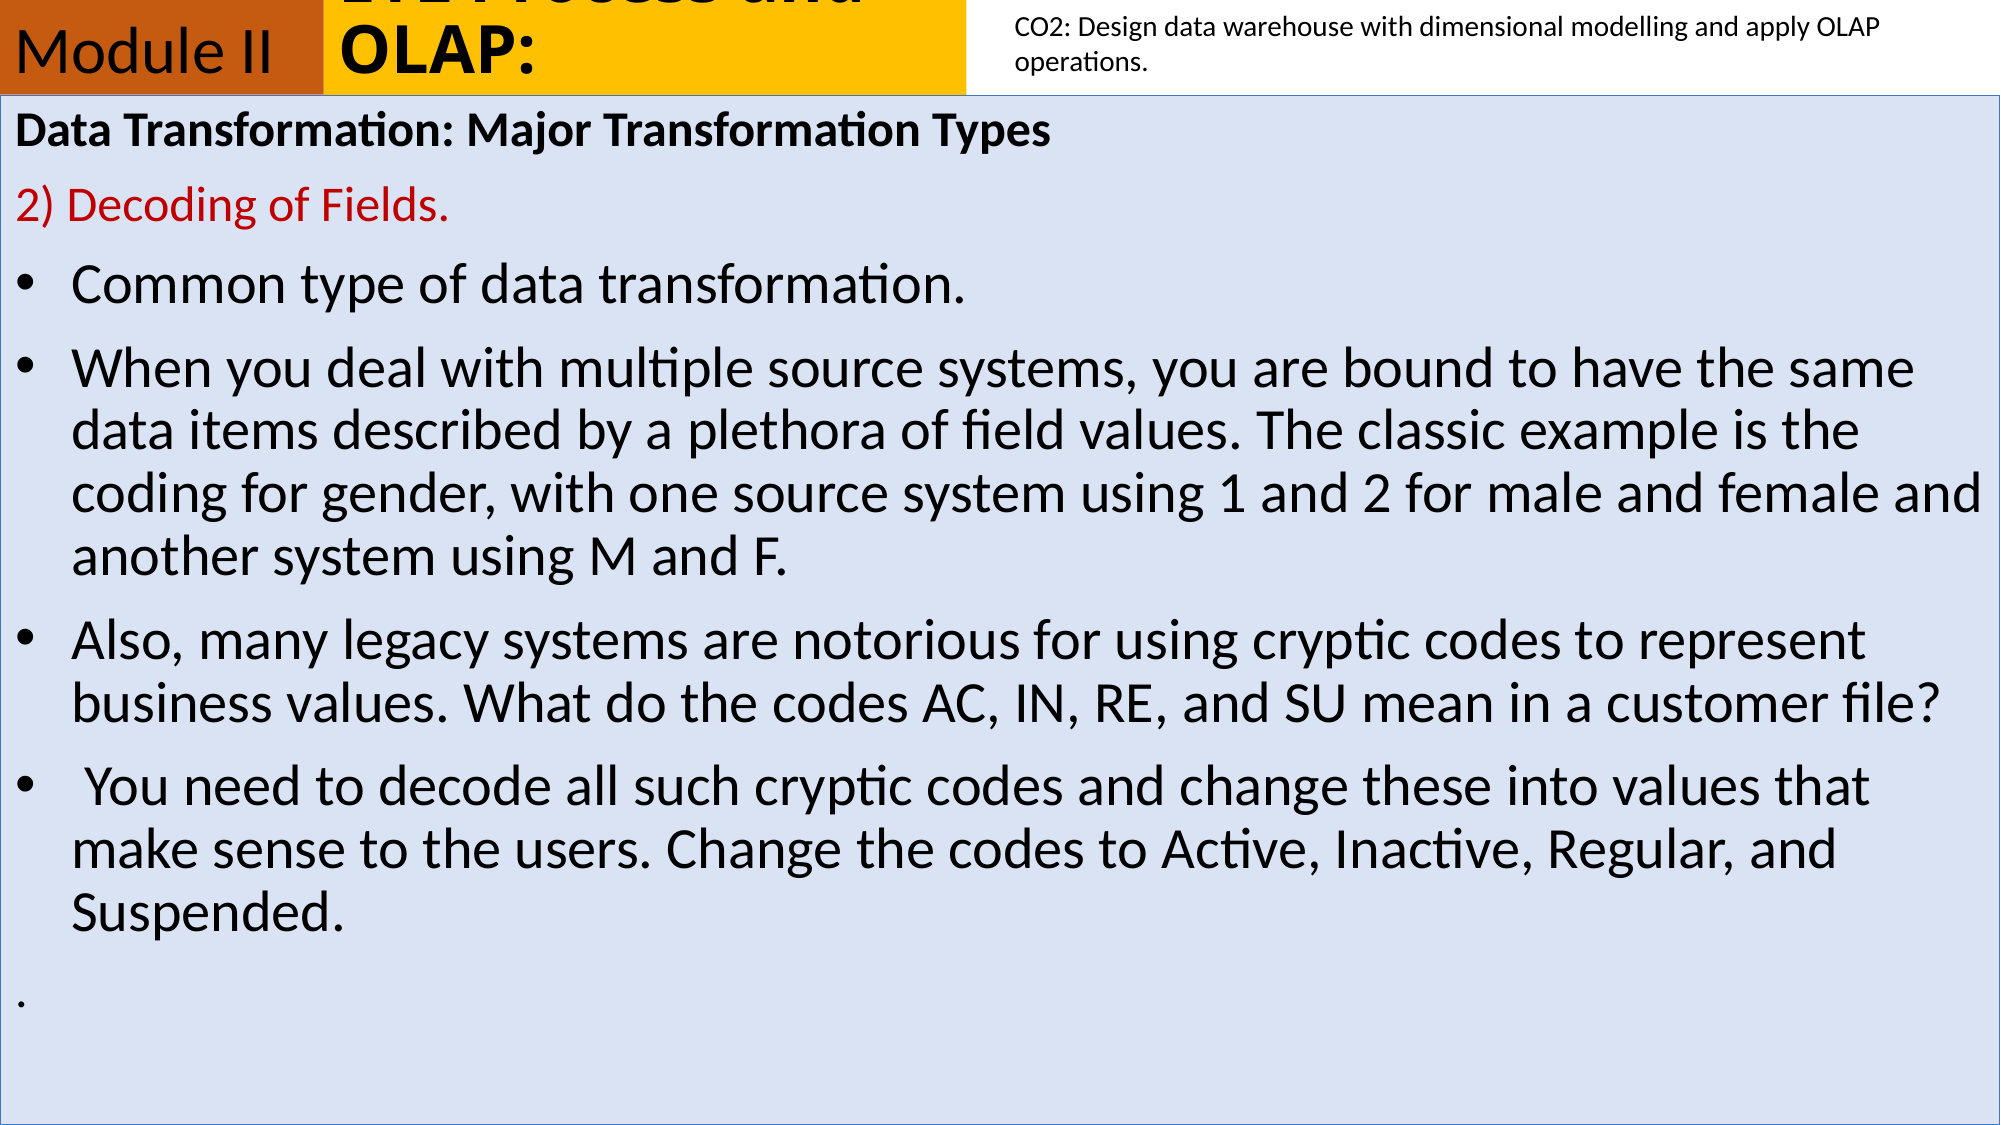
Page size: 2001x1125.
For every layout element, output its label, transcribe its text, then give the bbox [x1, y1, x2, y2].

title ETL Process and OLAP: [324, 0, 967, 95]
text_box Module II [0, 0, 324, 95]
text_box CO2: Design data warehouse with dimensional modelling and apply OLAP operations. [999, 0, 2000, 120]
subtitle Data Transformation: Major Transformation Types 2) Decoding of Fields. Common type of data transformation. When you deal with multiple source systems, you are bound to have the same data items described by a plethora of field values. The classic example is the coding for gender, with one source system using 1 and 2 for male and female and another system using M and F. Also, many legacy systems are notorious for using cryptic codes to represent business values. What do the codes AC, IN, RE, and SU mean in a customer file? You need to decode all such cryptic codes and change these into values that make sense to the users. Change the codes to Active, Inactive, Regular, and Suspended. . [0, 95, 2000, 1125]
